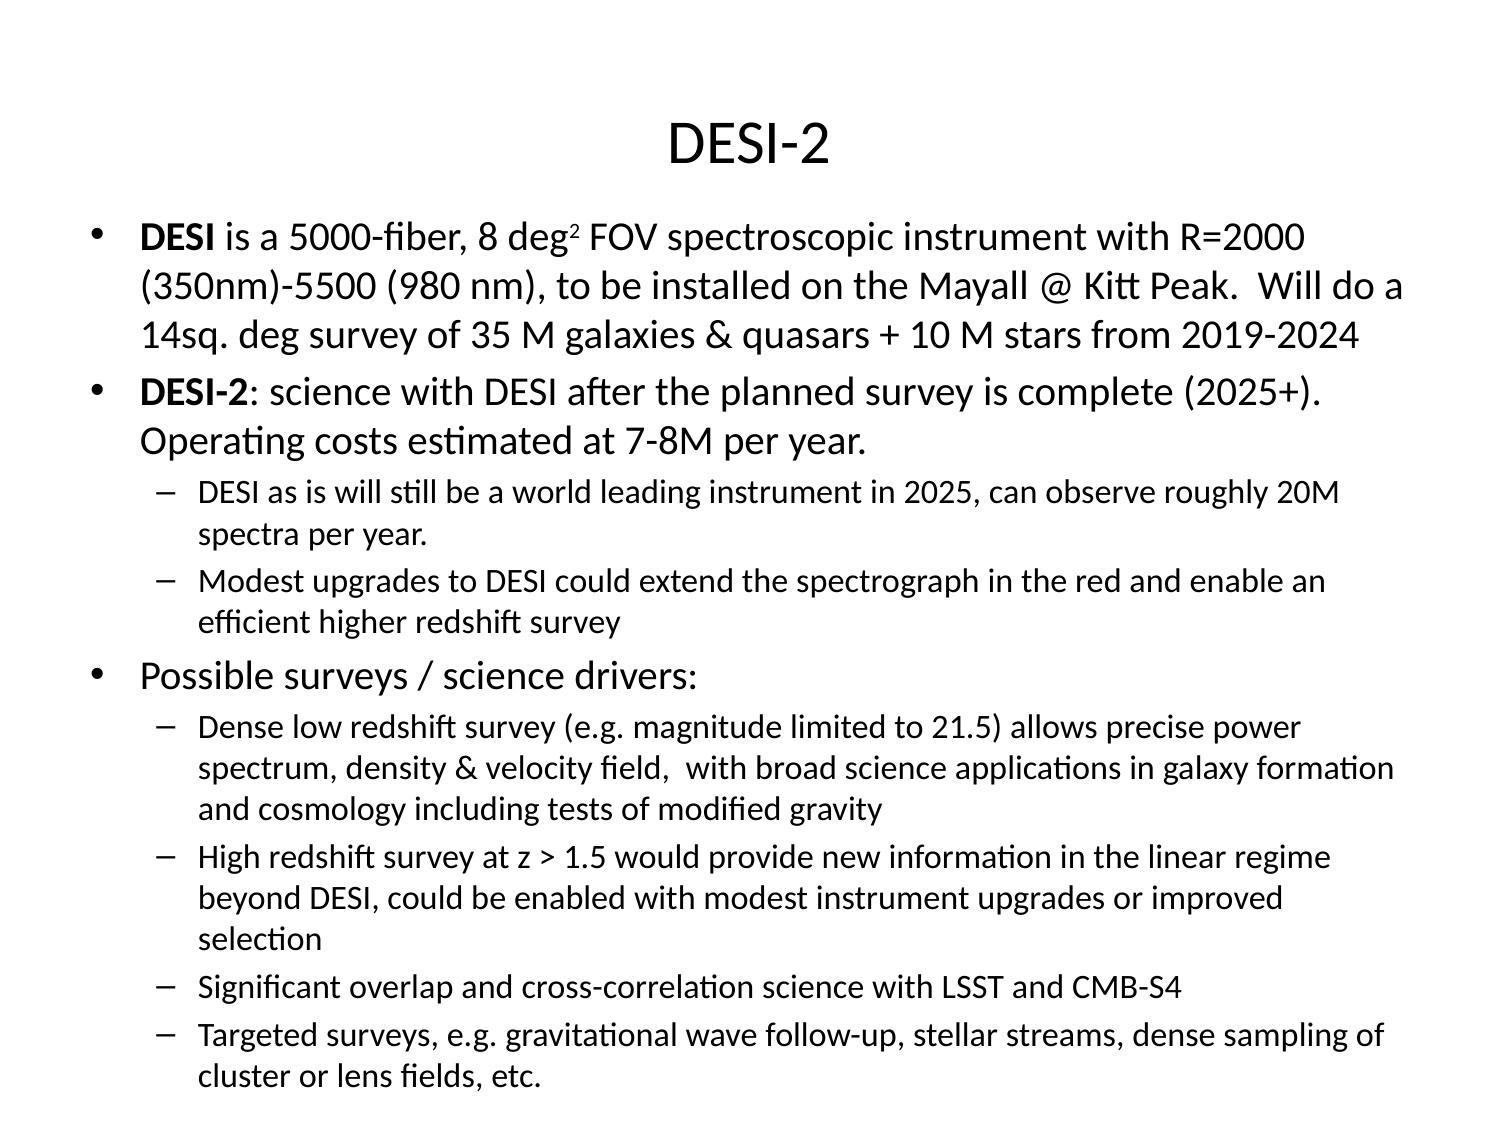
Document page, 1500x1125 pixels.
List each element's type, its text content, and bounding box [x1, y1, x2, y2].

list DESI is a 5000-fiber, 8 deg2 FOV spectroscopic instrument with R=2000 (350nm)-5500 (980 nm), to be installed on the Mayall @ Kitt Peak. Will do a 14sq. deg survey of 35 M galaxies & quasars + 10 M stars from 2019-2024 DESI-2: science with DESI after the planned survey is complete (2025+). Operating costs estimated at 7-8M per year. DESI as is will still be a world leading instrument in 2025, can observe roughly 20M spectra per year. Modest upgrades to DESI could extend the spectrograph in the red and enable an efficient higher redshift survey Possible surveys / science drivers: Dense low redshift survey (e.g. magnitude limited to 21.5) allows precise power spectrum, density & velocity field, with broad science applications in galaxy formation and cosmology including tests of modified gravity High redshift survey at z > 1.5 would provide new information in the linear regime beyond DESI, could be enabled with modest instrument upgrades or improved selection Significant overlap and cross-correlation science with LSST and CMB-S4 Targeted surveys, e.g. gravitational wave follow-up, stellar streams, dense sampling of cluster or lens fields, etc. [75, 201, 1425, 1110]
title DESI-2 [75, 45, 1425, 201]
